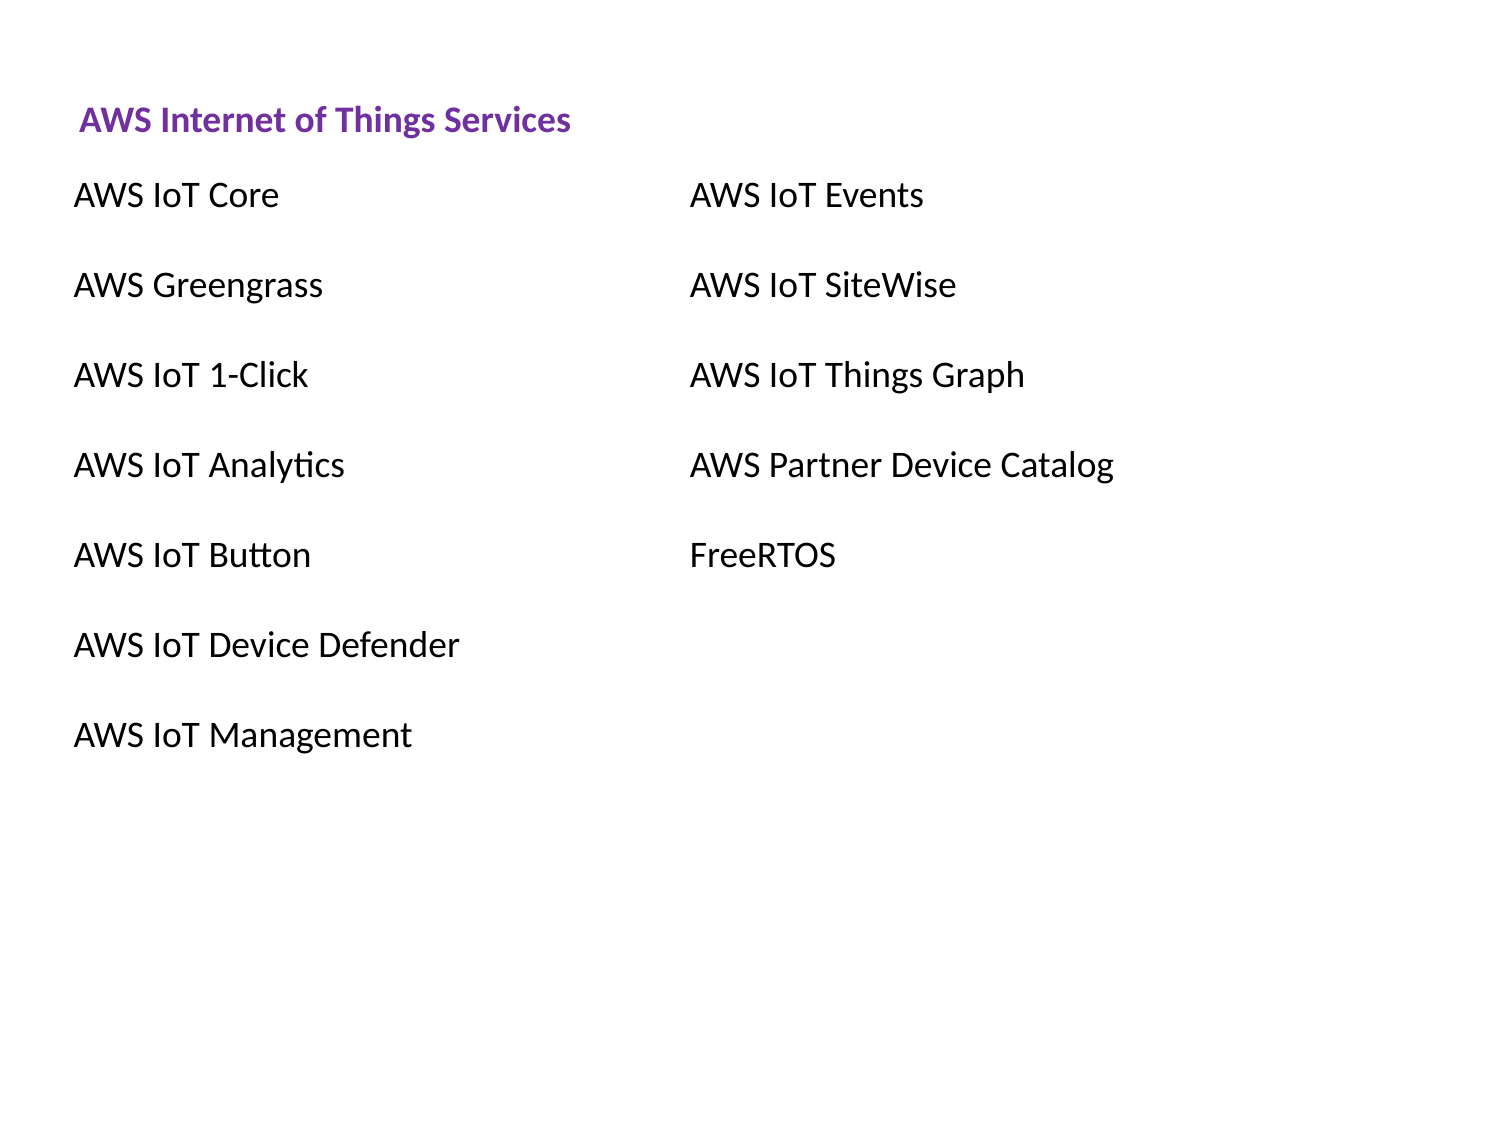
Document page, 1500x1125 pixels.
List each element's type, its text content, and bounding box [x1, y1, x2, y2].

text_box AWS IoT Events AWS IoT SiteWise AWS IoT Things Graph AWS Partner Device Catalog FreeRTOS [674, 162, 1425, 583]
text_box AWS IoT Core AWS Greengrass AWS IoT 1-Click AWS IoT Analytics AWS IoT Button AWS IoT Device Defender AWS IoT Management [58, 162, 809, 763]
text_box AWS Internet of Things Services [64, 87, 587, 148]
